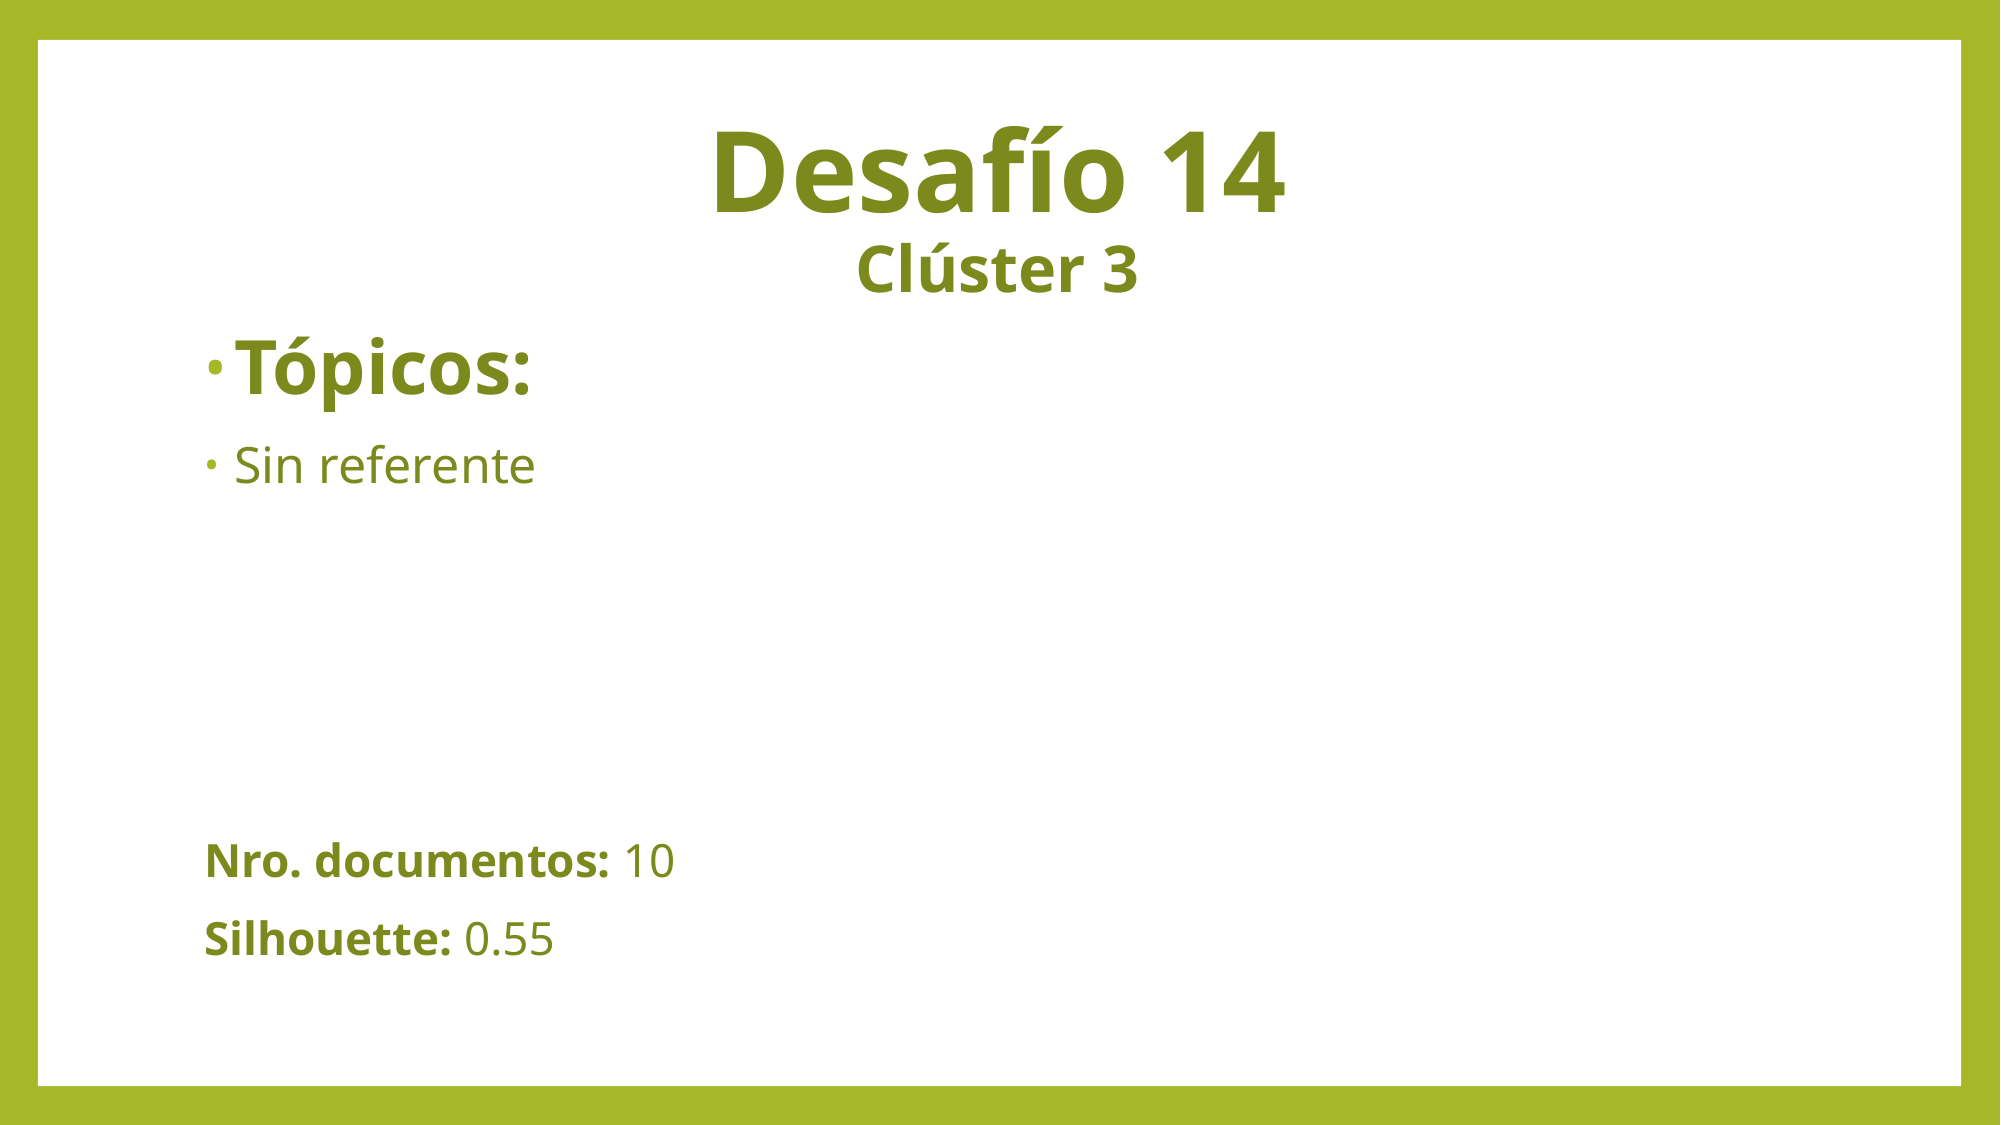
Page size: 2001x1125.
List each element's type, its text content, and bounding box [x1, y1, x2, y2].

title Desafío 14 Clúster 3 [187, 99, 1808, 323]
list Tópicos: Sin referente Nro. documentos: 10 Silhouette: 0.55 [181, 322, 1802, 985]
